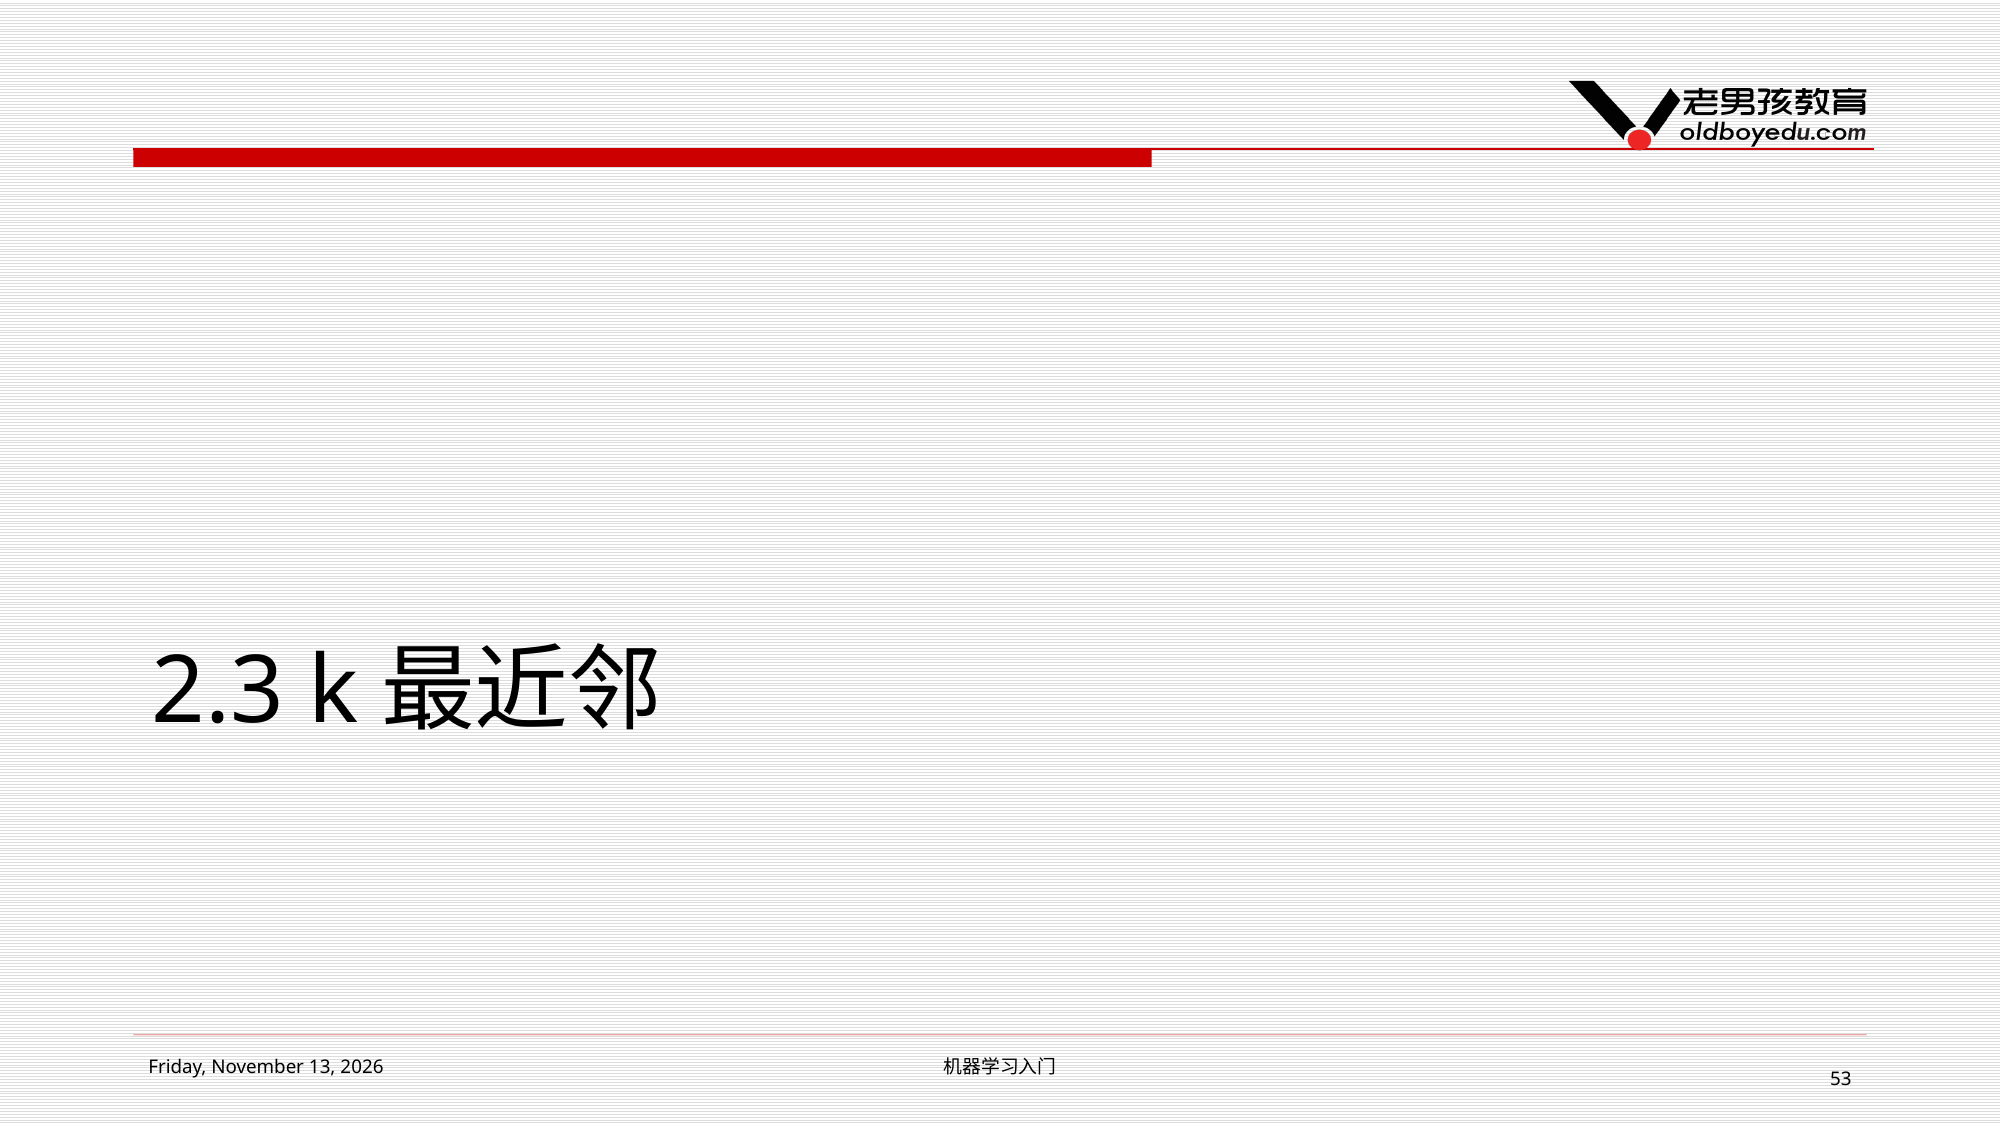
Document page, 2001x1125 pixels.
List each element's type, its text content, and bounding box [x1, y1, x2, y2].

title 2.3 k最近邻 [136, 280, 1862, 749]
slide_number 53 [1433, 1058, 1867, 1103]
footer 机器学习入门 [683, 1046, 1317, 1103]
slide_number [133, 1046, 567, 1103]
